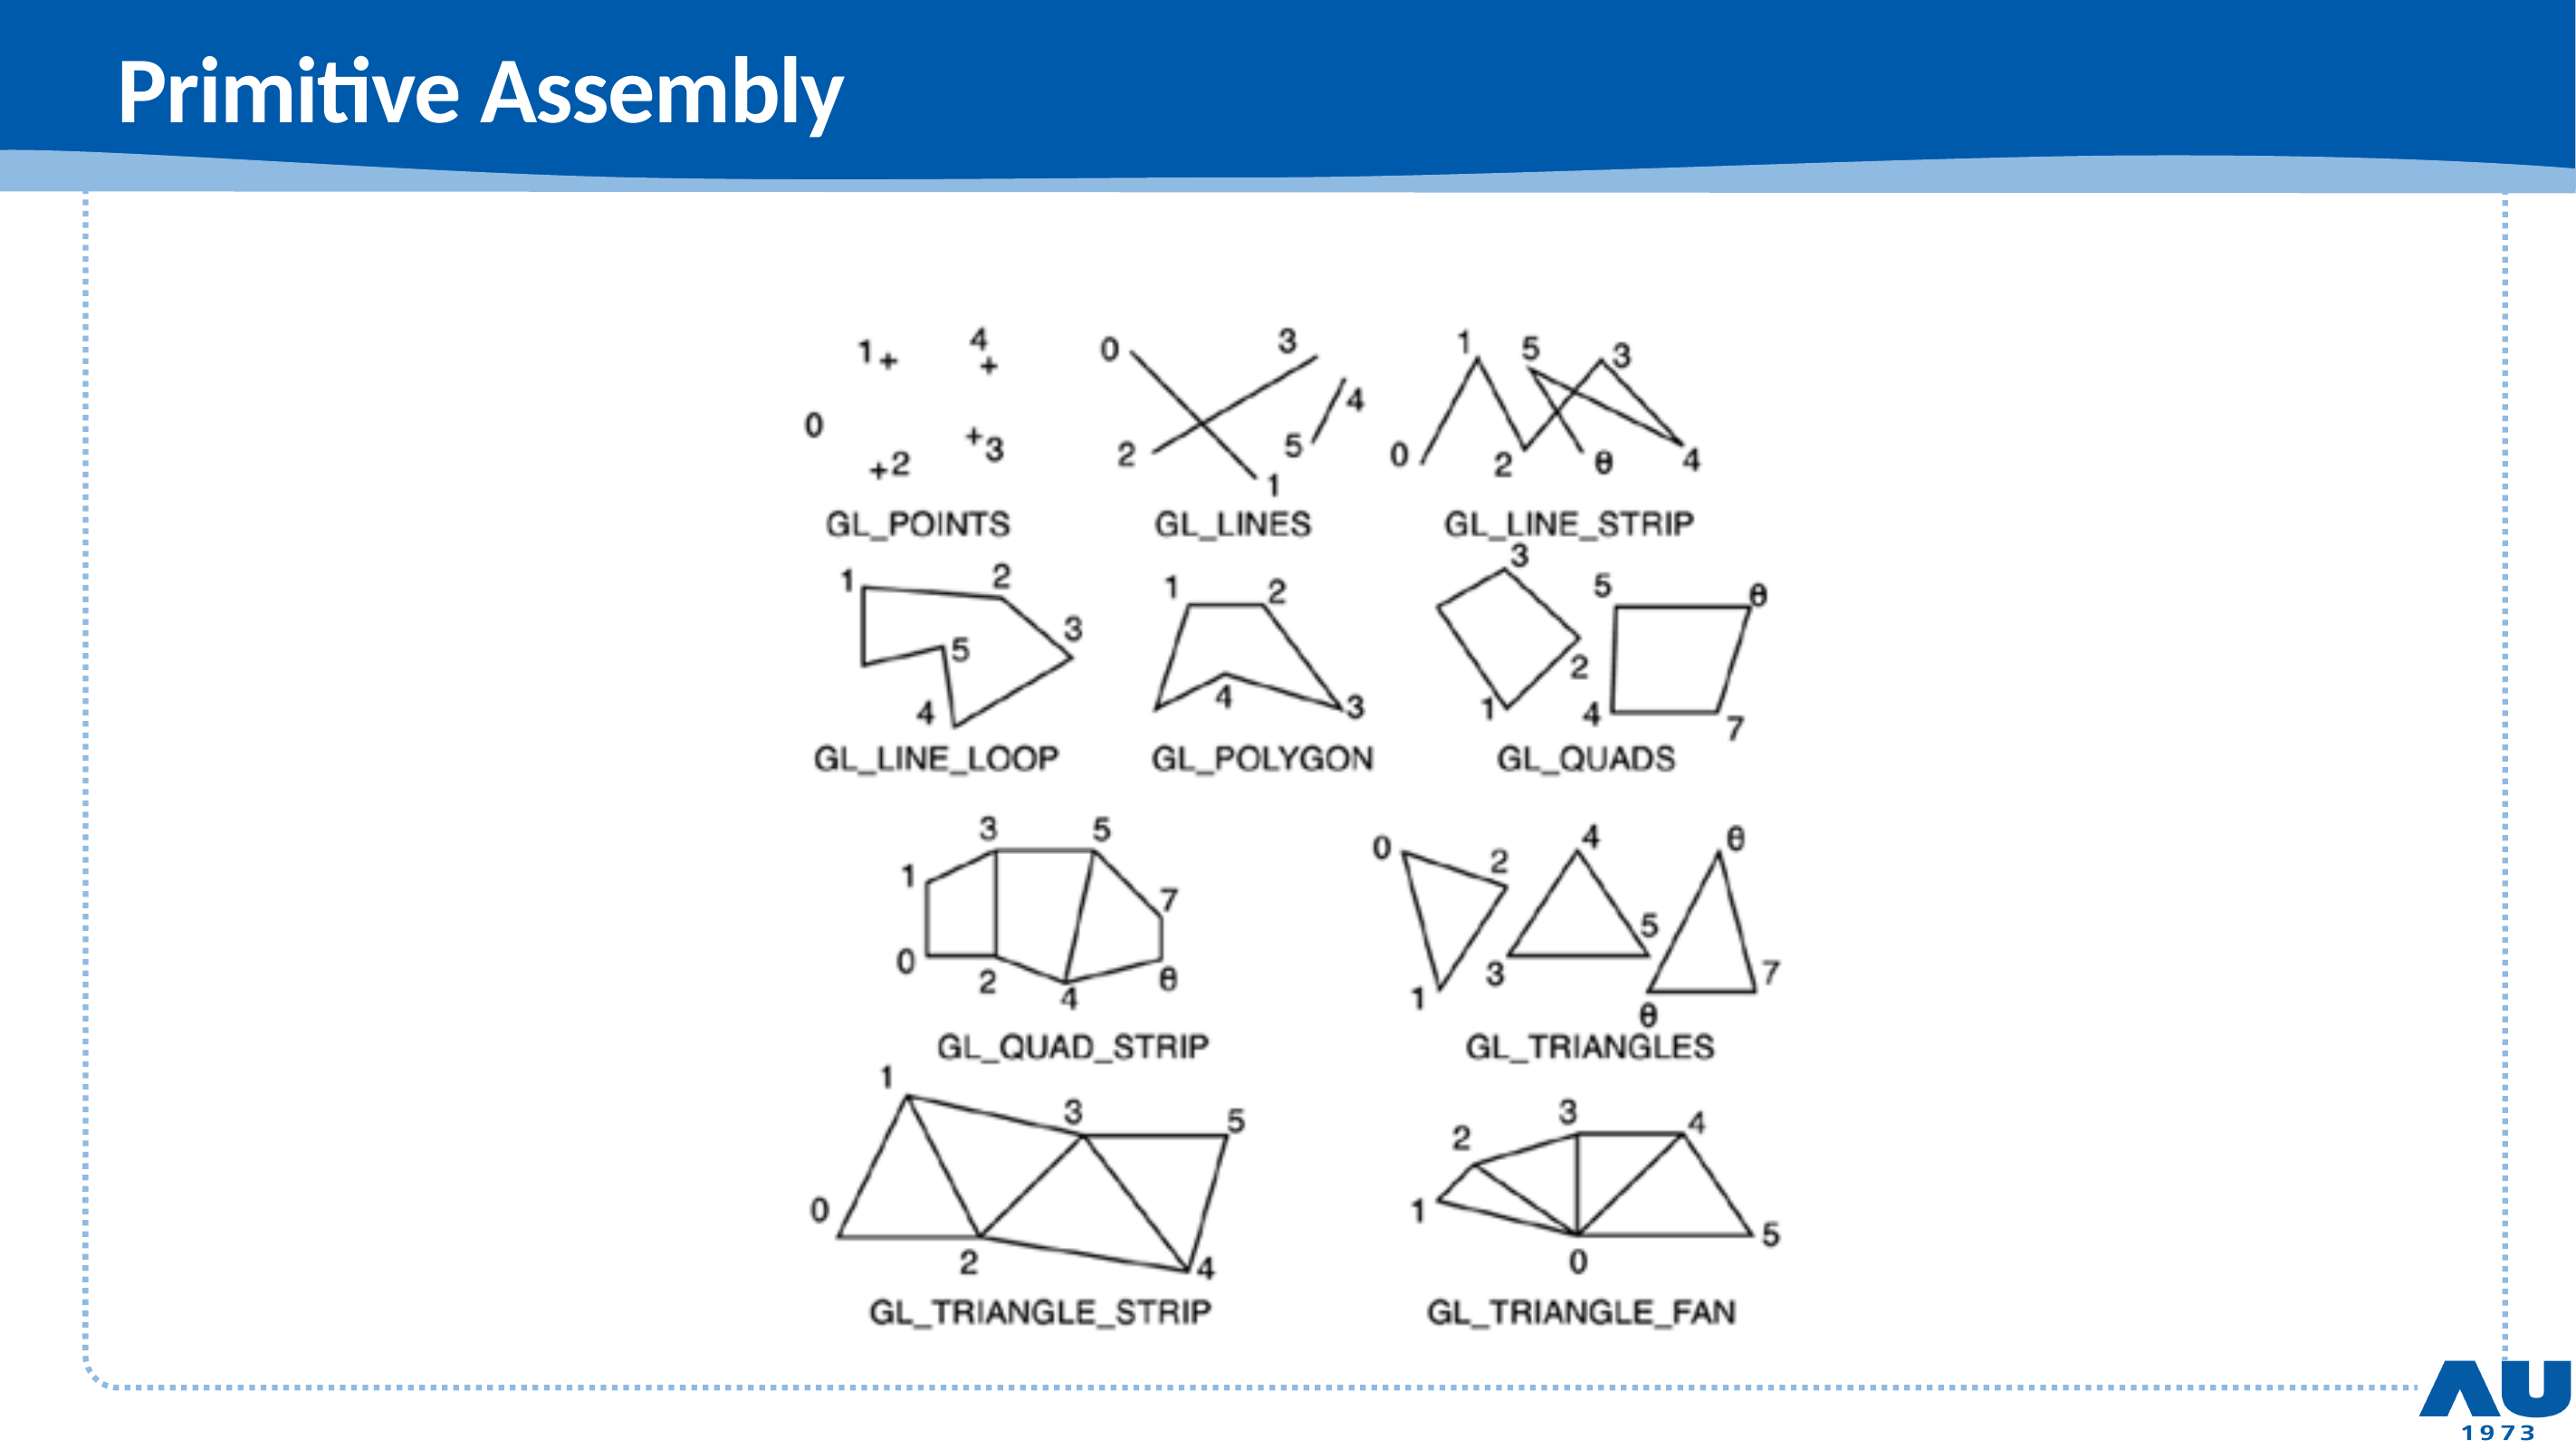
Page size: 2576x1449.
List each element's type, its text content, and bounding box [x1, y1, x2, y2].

picture [2418, 1360, 2571, 1441]
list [801, 314, 1785, 1334]
title Primitive Assembly [103, 18, 2486, 169]
